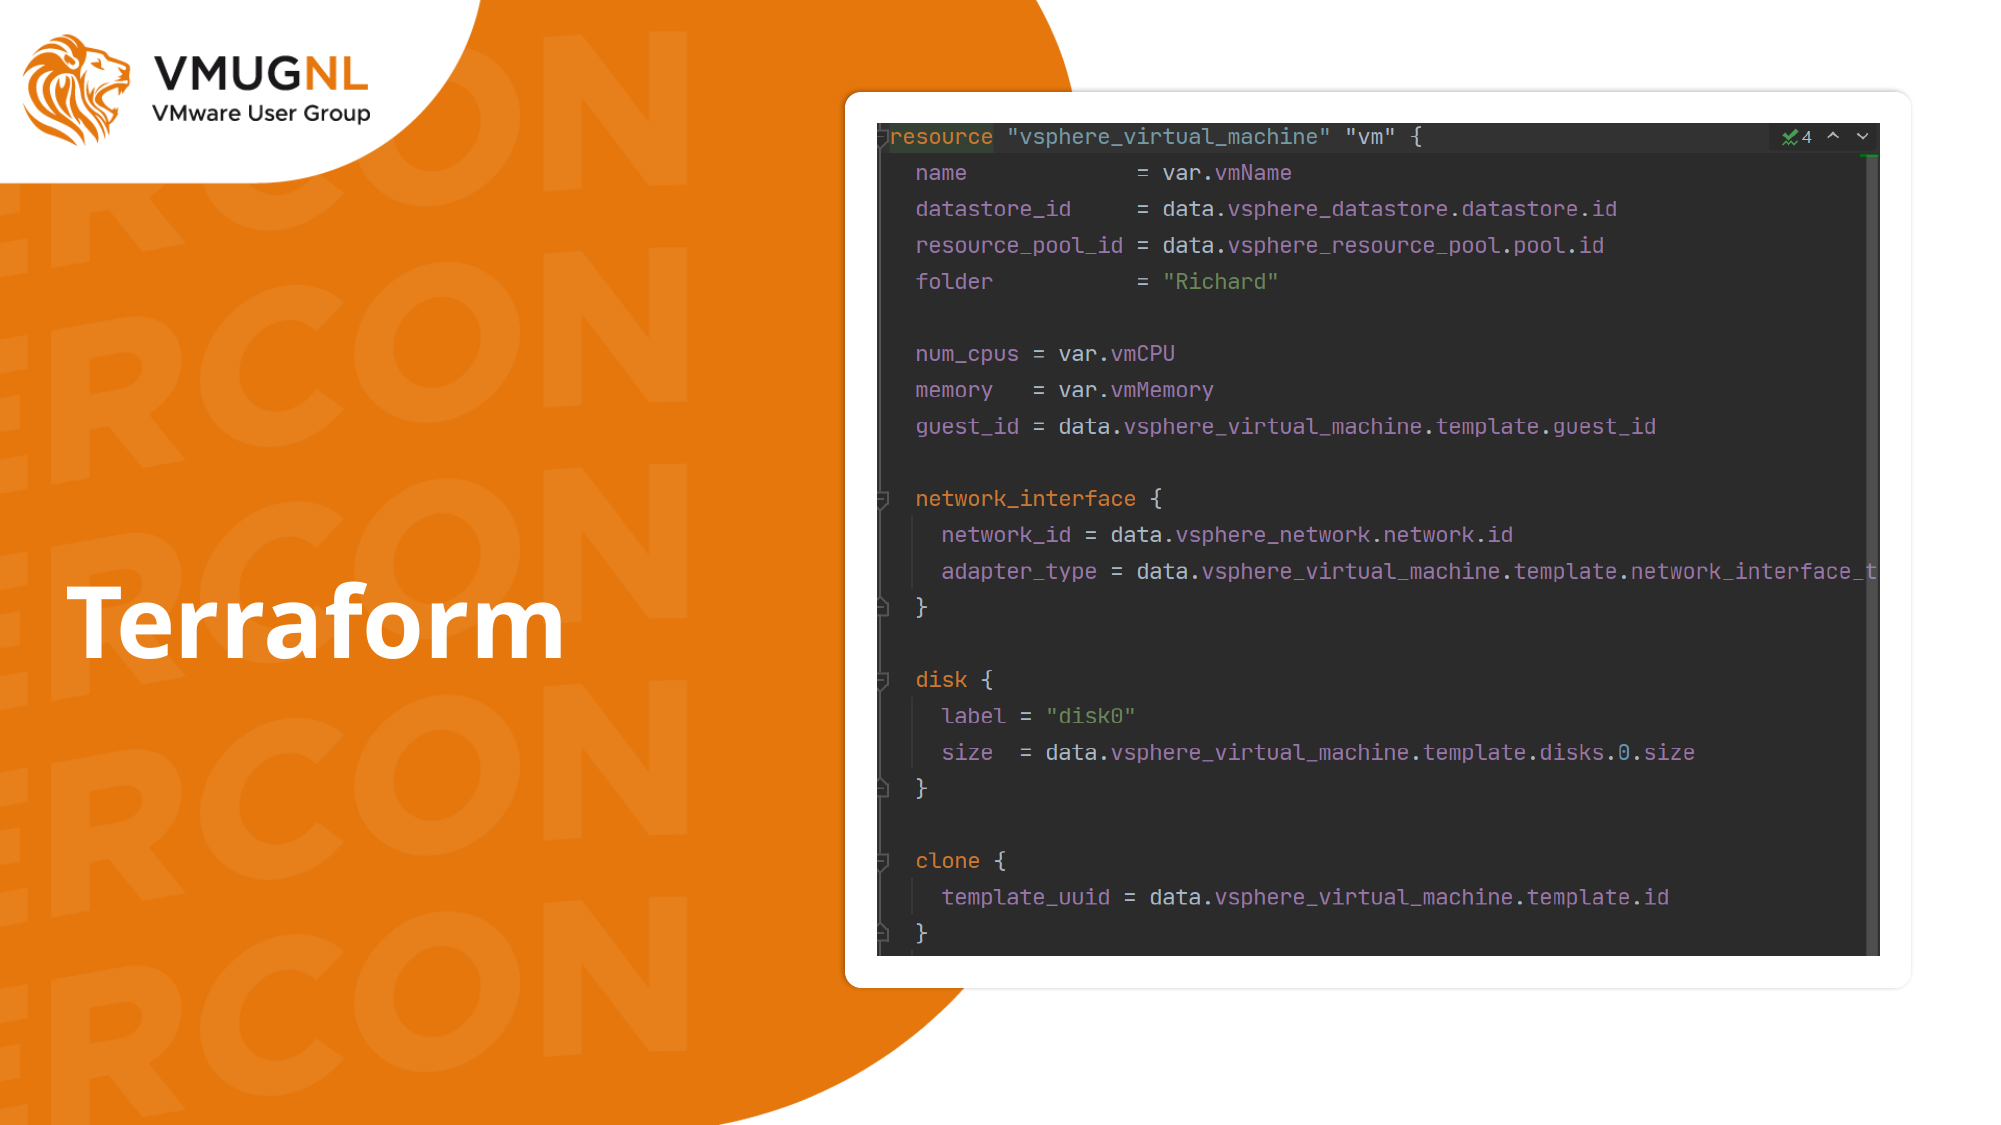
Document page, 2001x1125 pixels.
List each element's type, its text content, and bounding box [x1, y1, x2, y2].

picture [0, 0, 2001, 1125]
title Terraform [50, 437, 840, 688]
